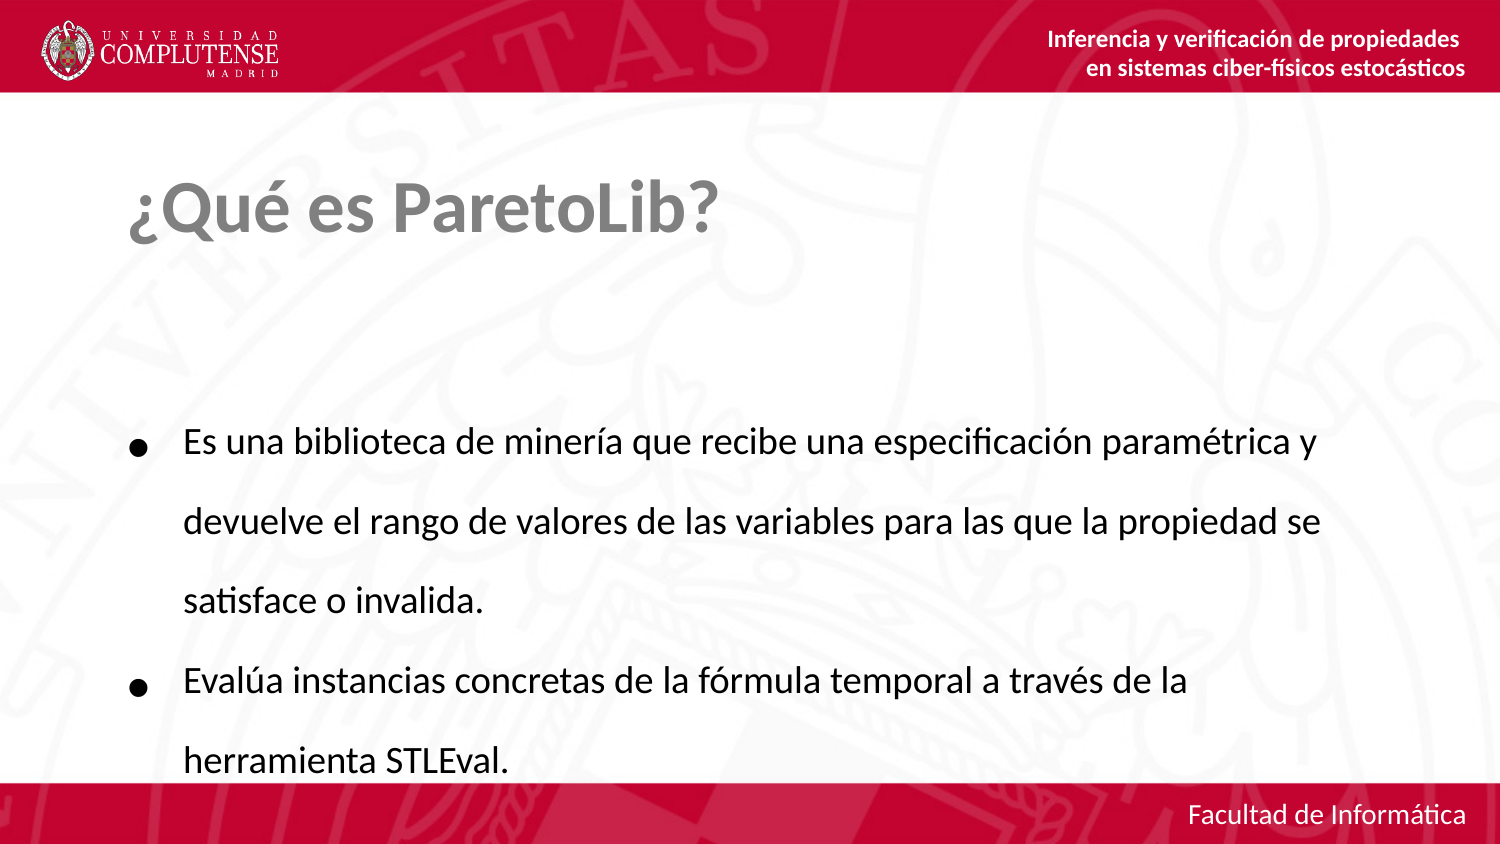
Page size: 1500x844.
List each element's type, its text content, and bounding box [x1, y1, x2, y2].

picture [0, 0, 1500, 844]
text_box Facultad de Informática [1173, 787, 1482, 838]
text_box ¿Qué es ParetoLib? Es una biblioteca de minería que recibe una especificación paramétrica y devuelve el rango de valores de las variables para las que la propiedad se satisface o invalida. Evalúa instancias concretas de la fórmula temporal a través de la herramienta STLEval. [112, 150, 1376, 844]
text_box Inferencia y verificación de propiedades en sistemas ciber-físicos estocásticos [1032, 14, 1481, 90]
